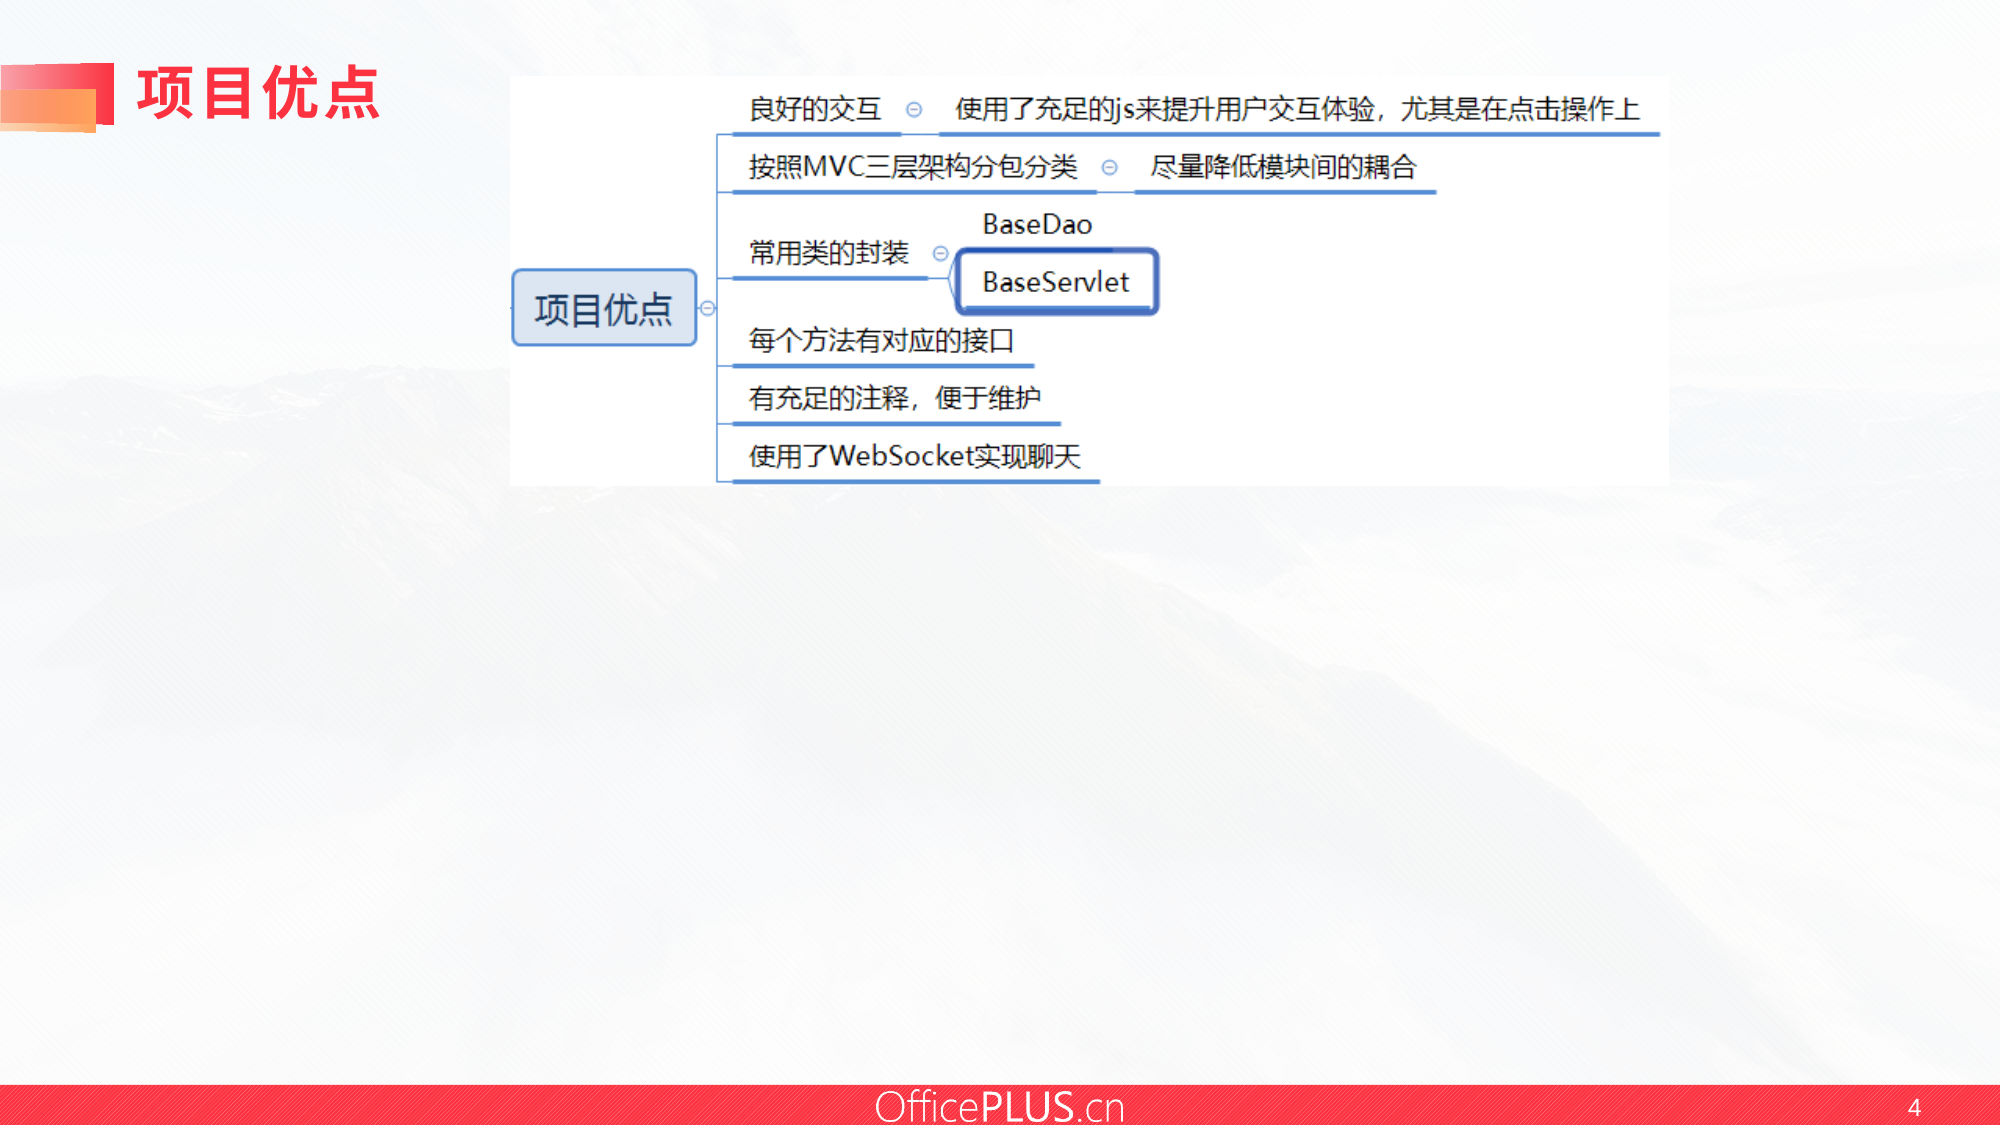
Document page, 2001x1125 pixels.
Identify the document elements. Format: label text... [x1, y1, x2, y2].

picture [876, 1089, 1123, 1122]
slide_number 4 [1487, 1076, 1937, 1125]
title 项目优点 [121, 56, 1317, 136]
picture [510, 76, 1669, 486]
